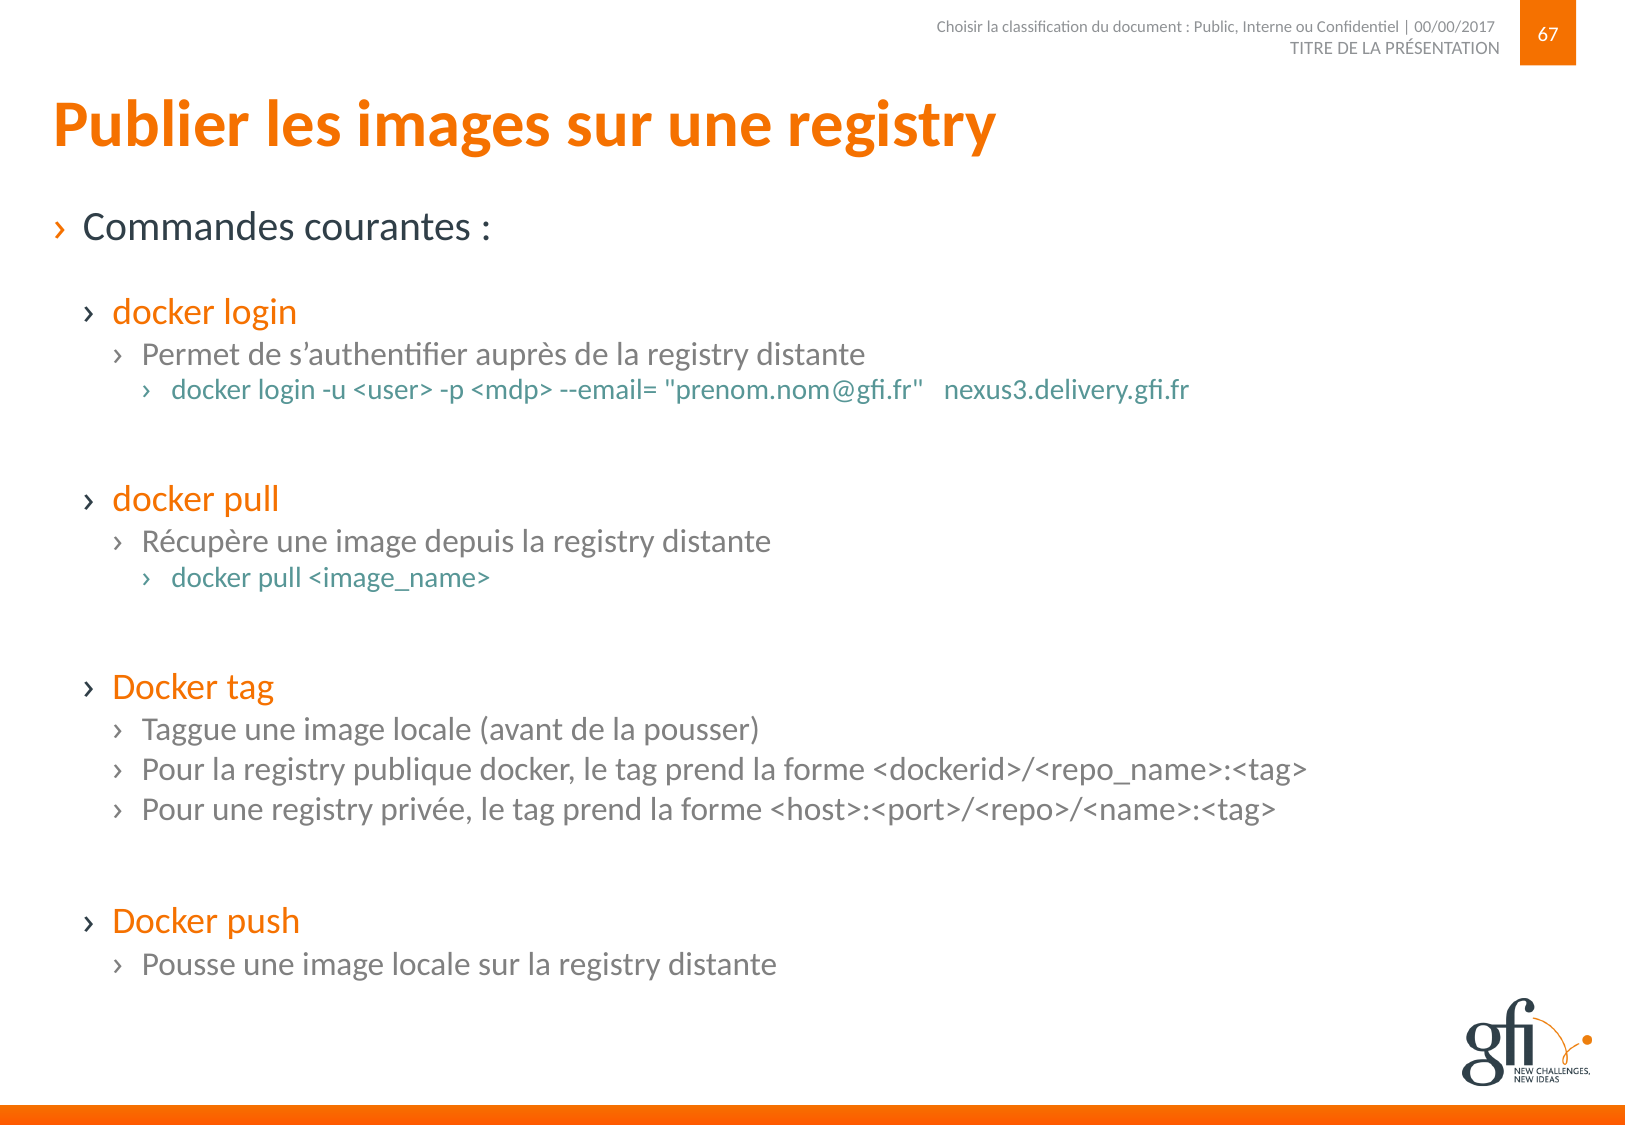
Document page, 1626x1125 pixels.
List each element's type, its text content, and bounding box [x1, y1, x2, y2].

footer TITRE DE LA PRÉSENTATION [557, 16, 1515, 67]
title Publier les images sur une registry [53, 68, 1550, 182]
slide_number 67 [1520, 0, 1577, 66]
picture [1462, 998, 1592, 1090]
list Commandes courantes : docker login Permet de s’authentifier auprès de la registry distante docker login -u <user> -p <mdp> --email= "prenom.nom@gfi.fr" nexus3.delivery.gfi.fr docker pull Récupère une image depuis la registry distante docker pull <image_name> Docker tag Taggue une image locale (avant de la pousser) Pour la registry publique docker, le tag prend la forme <dockerid>/<repo_name>:<tag> Pour une registry privée, le tag prend la forme <host>:<port>/<repo>/<name>:<tag> Docker push Pousse une image locale sur la registry distante [53, 204, 1560, 1063]
